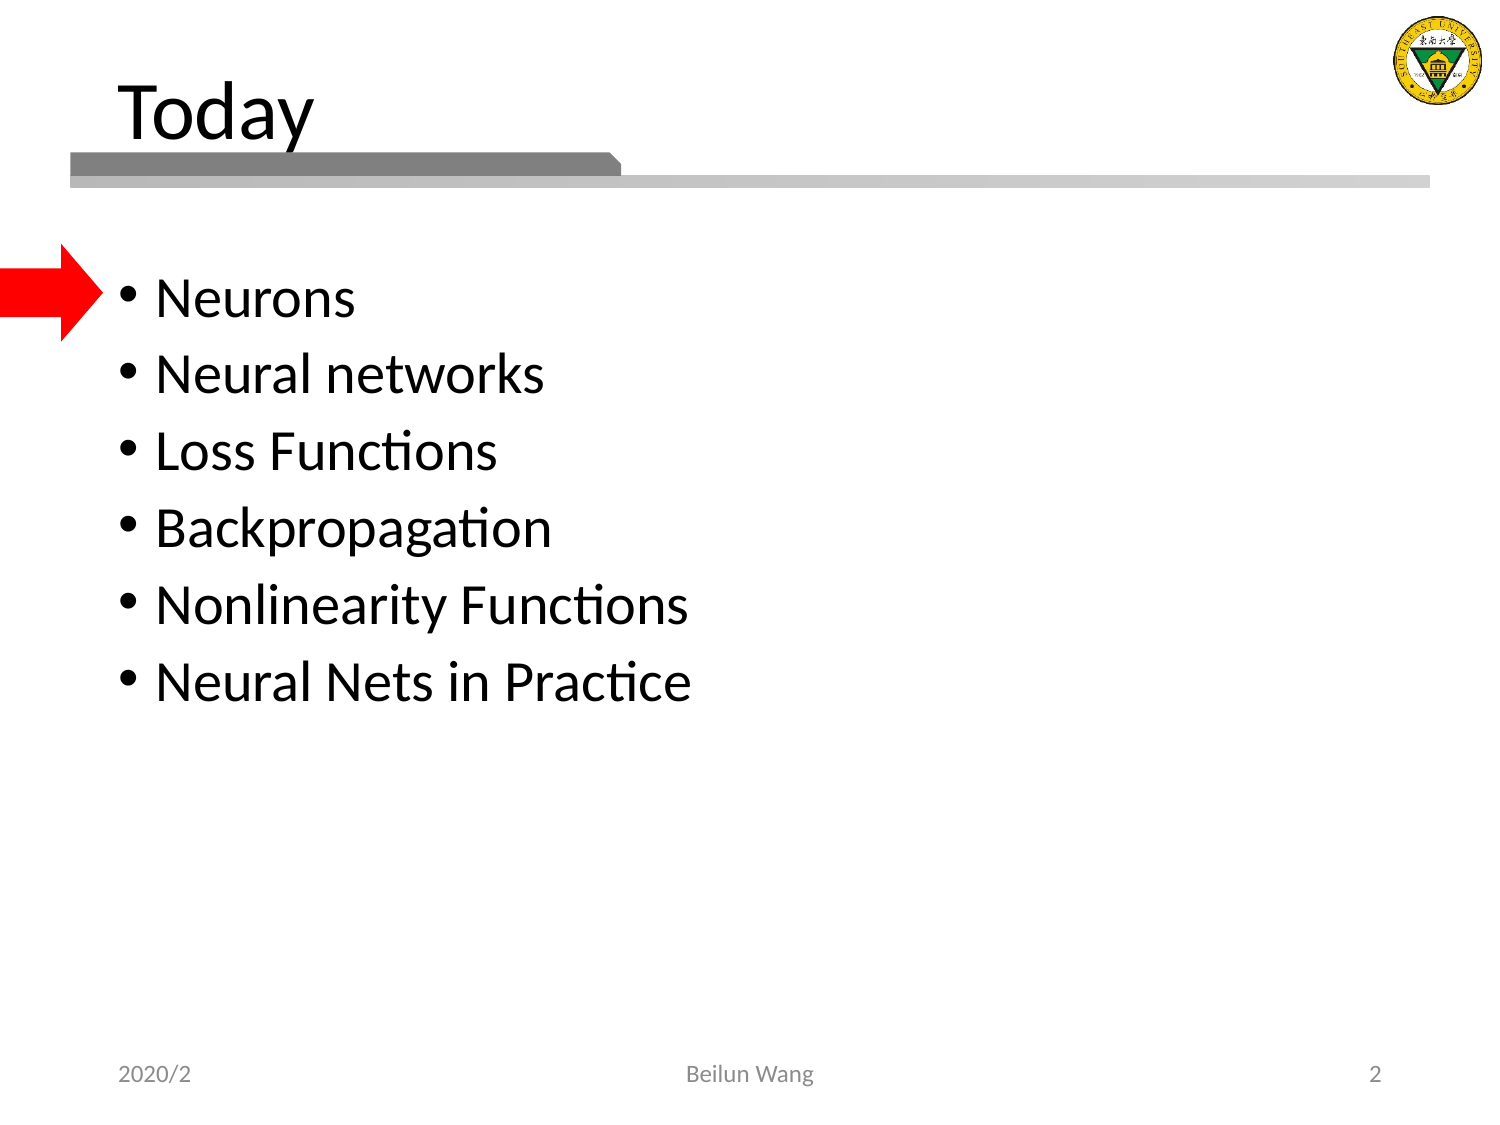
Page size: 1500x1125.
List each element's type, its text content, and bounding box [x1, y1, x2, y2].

picture [1393, 16, 1482, 105]
footer Beilun Wang [496, 1042, 1004, 1103]
list Neurons Neural networks Loss Functions Backpropagation Nonlinearity Functions Neural Nets in Practice [103, 264, 1397, 1014]
text_box [0, 243, 103, 342]
title Today [103, 59, 1361, 156]
slide_number 2020/2 [103, 1042, 441, 1103]
slide_number 2 [1059, 1042, 1397, 1103]
